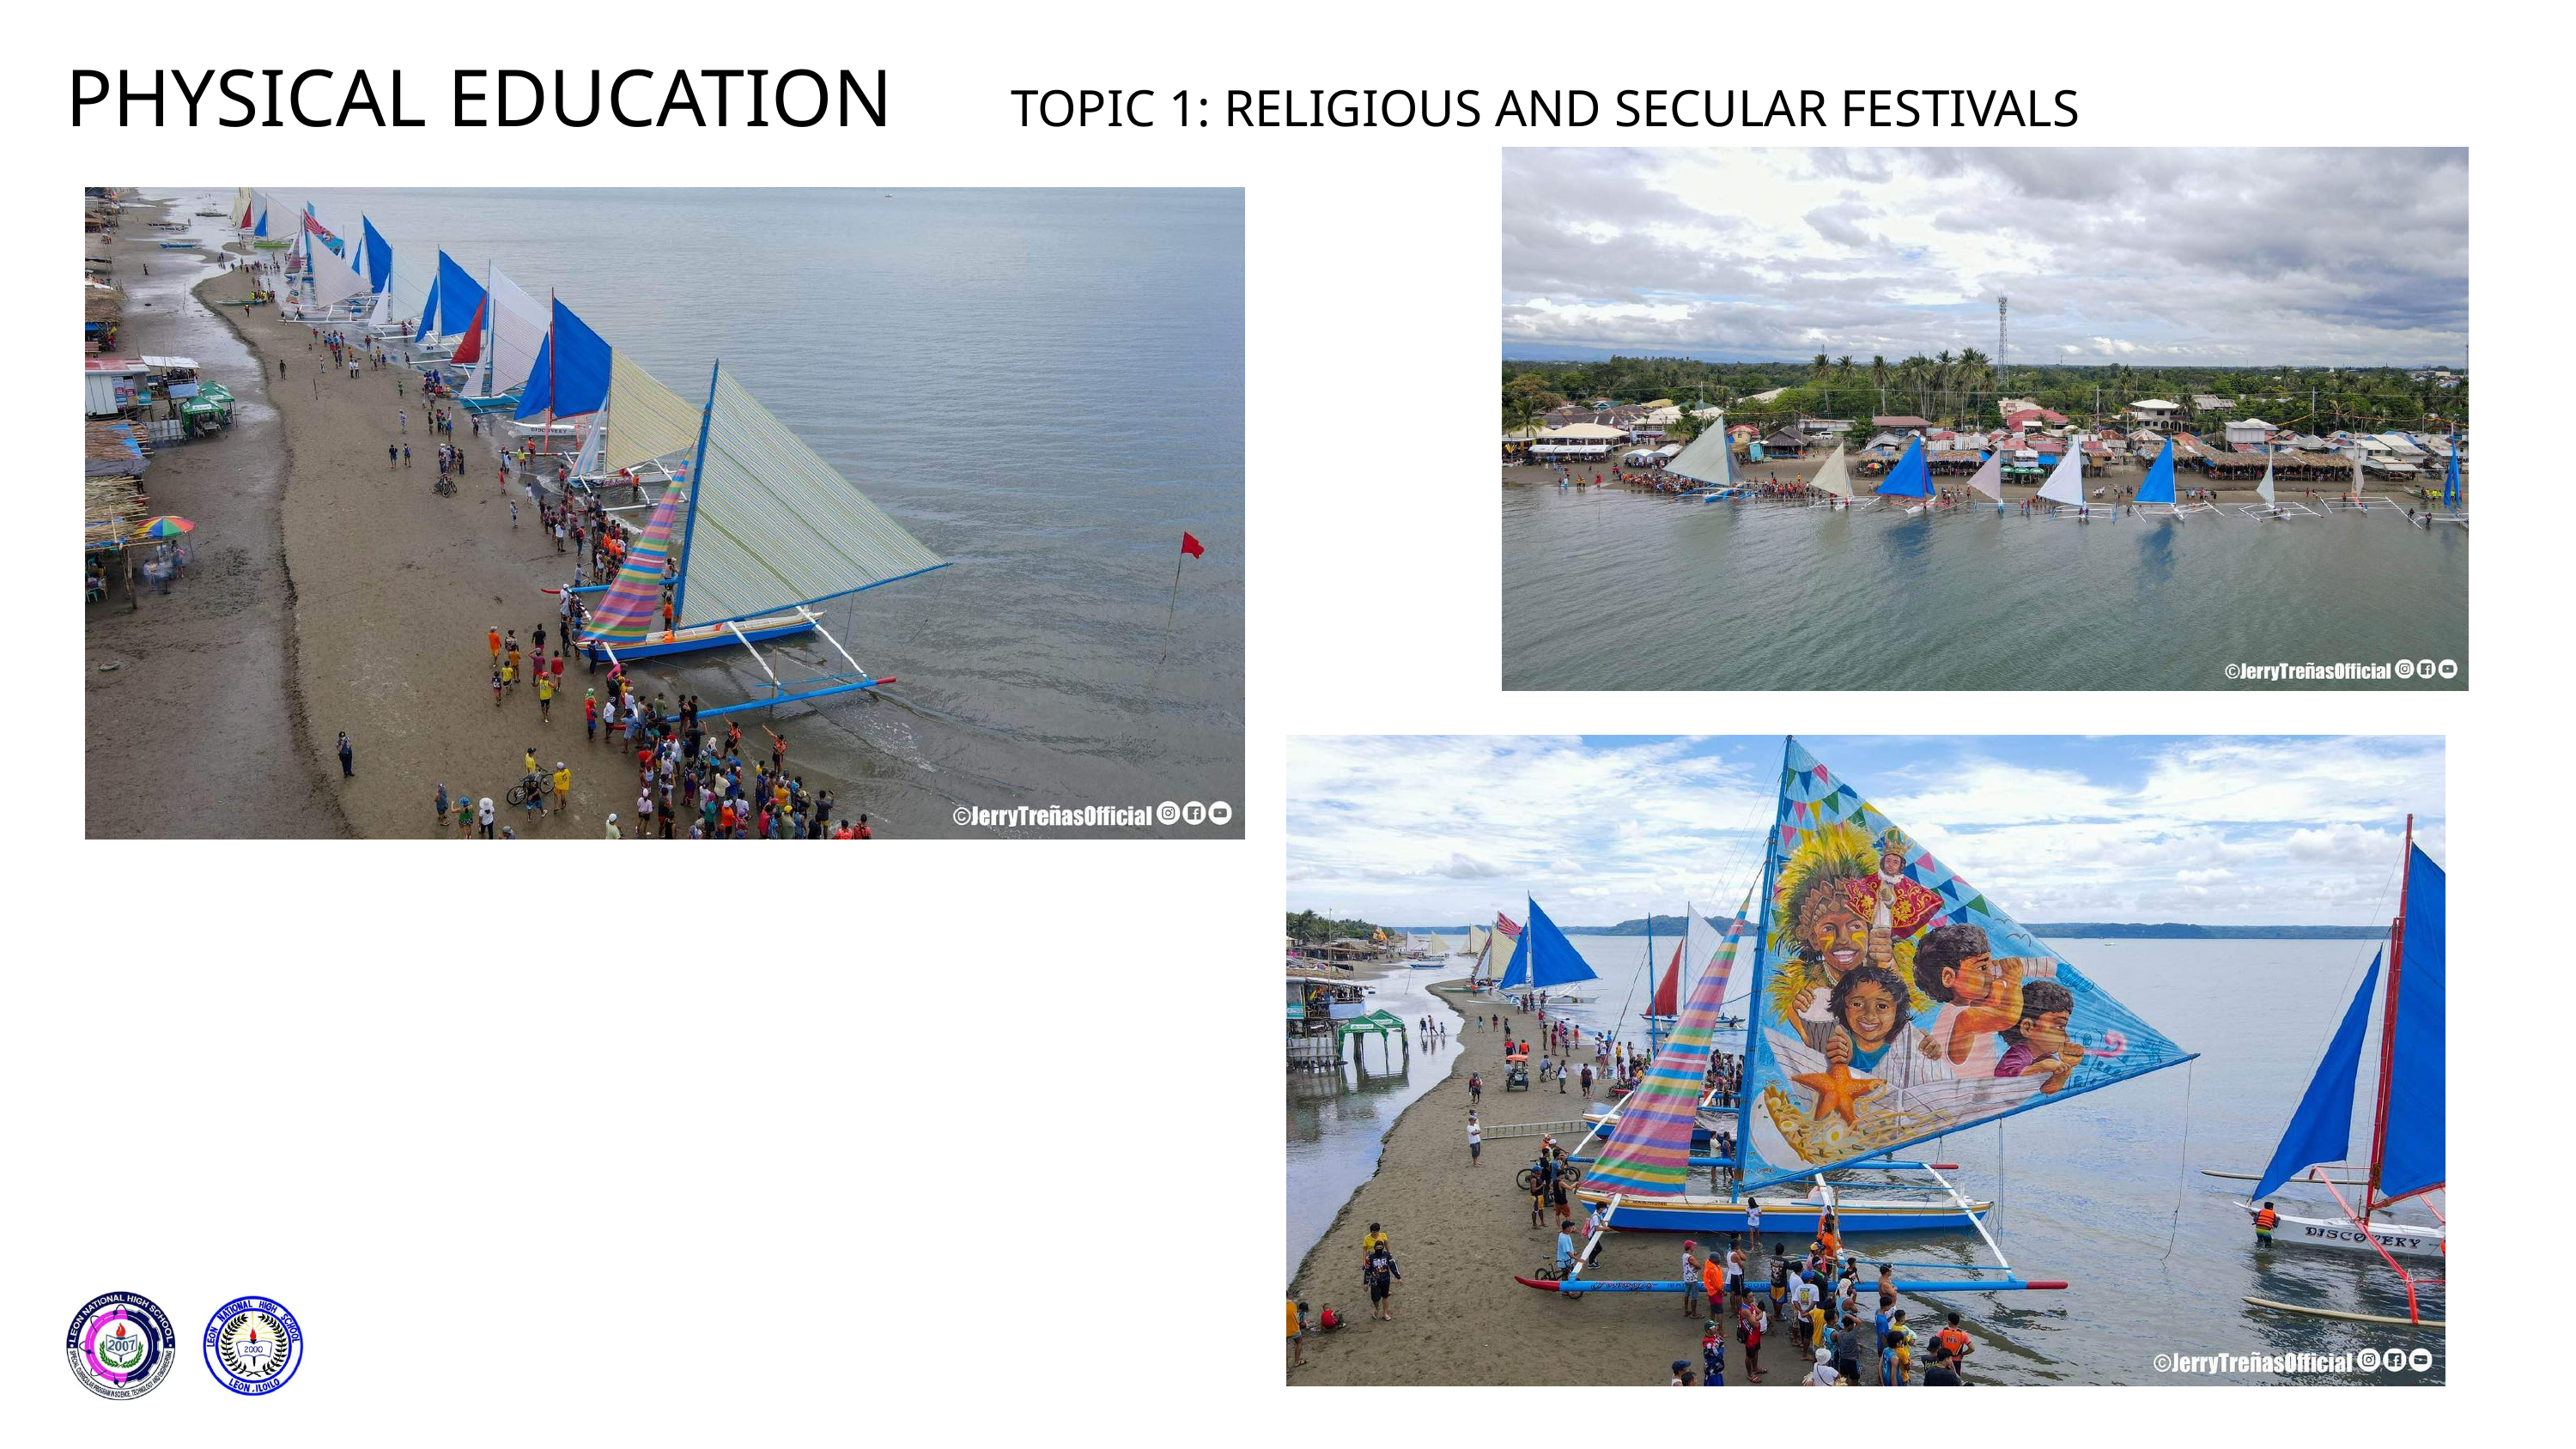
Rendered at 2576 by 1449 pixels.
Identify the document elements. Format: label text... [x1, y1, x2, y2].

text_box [65, 1289, 310, 1401]
text_box TOPIC 1: RELIGIOUS AND SECULAR FESTIVALS [998, 70, 2511, 143]
text_box PHYSICAL EDUCATION [65, 48, 999, 143]
picture [1502, 147, 2469, 691]
picture [1286, 734, 2445, 1387]
picture [85, 187, 1245, 840]
